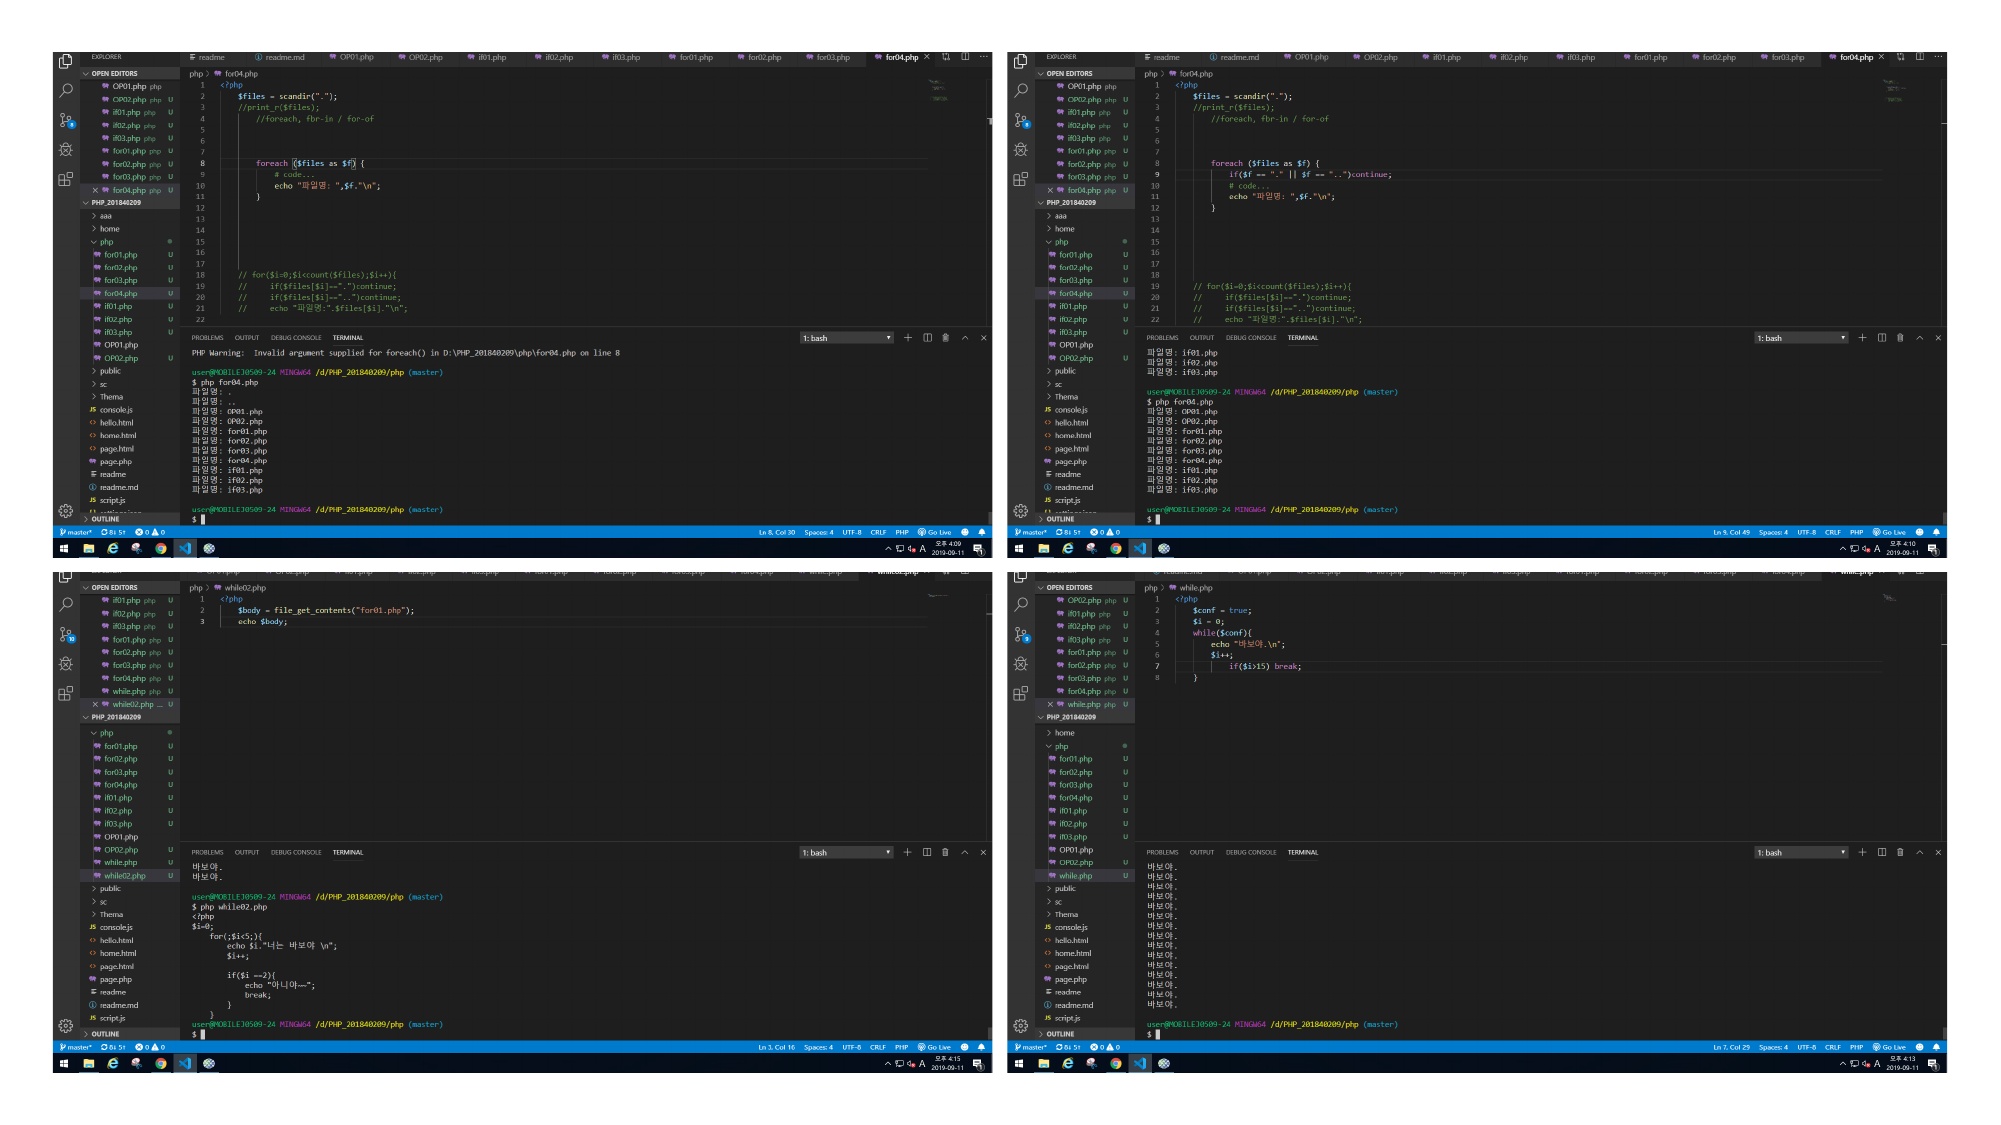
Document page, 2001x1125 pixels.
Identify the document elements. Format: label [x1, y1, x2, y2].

picture [52, 572, 993, 1073]
picture [1007, 572, 1948, 1073]
picture [52, 52, 993, 558]
picture [1007, 52, 1948, 558]
